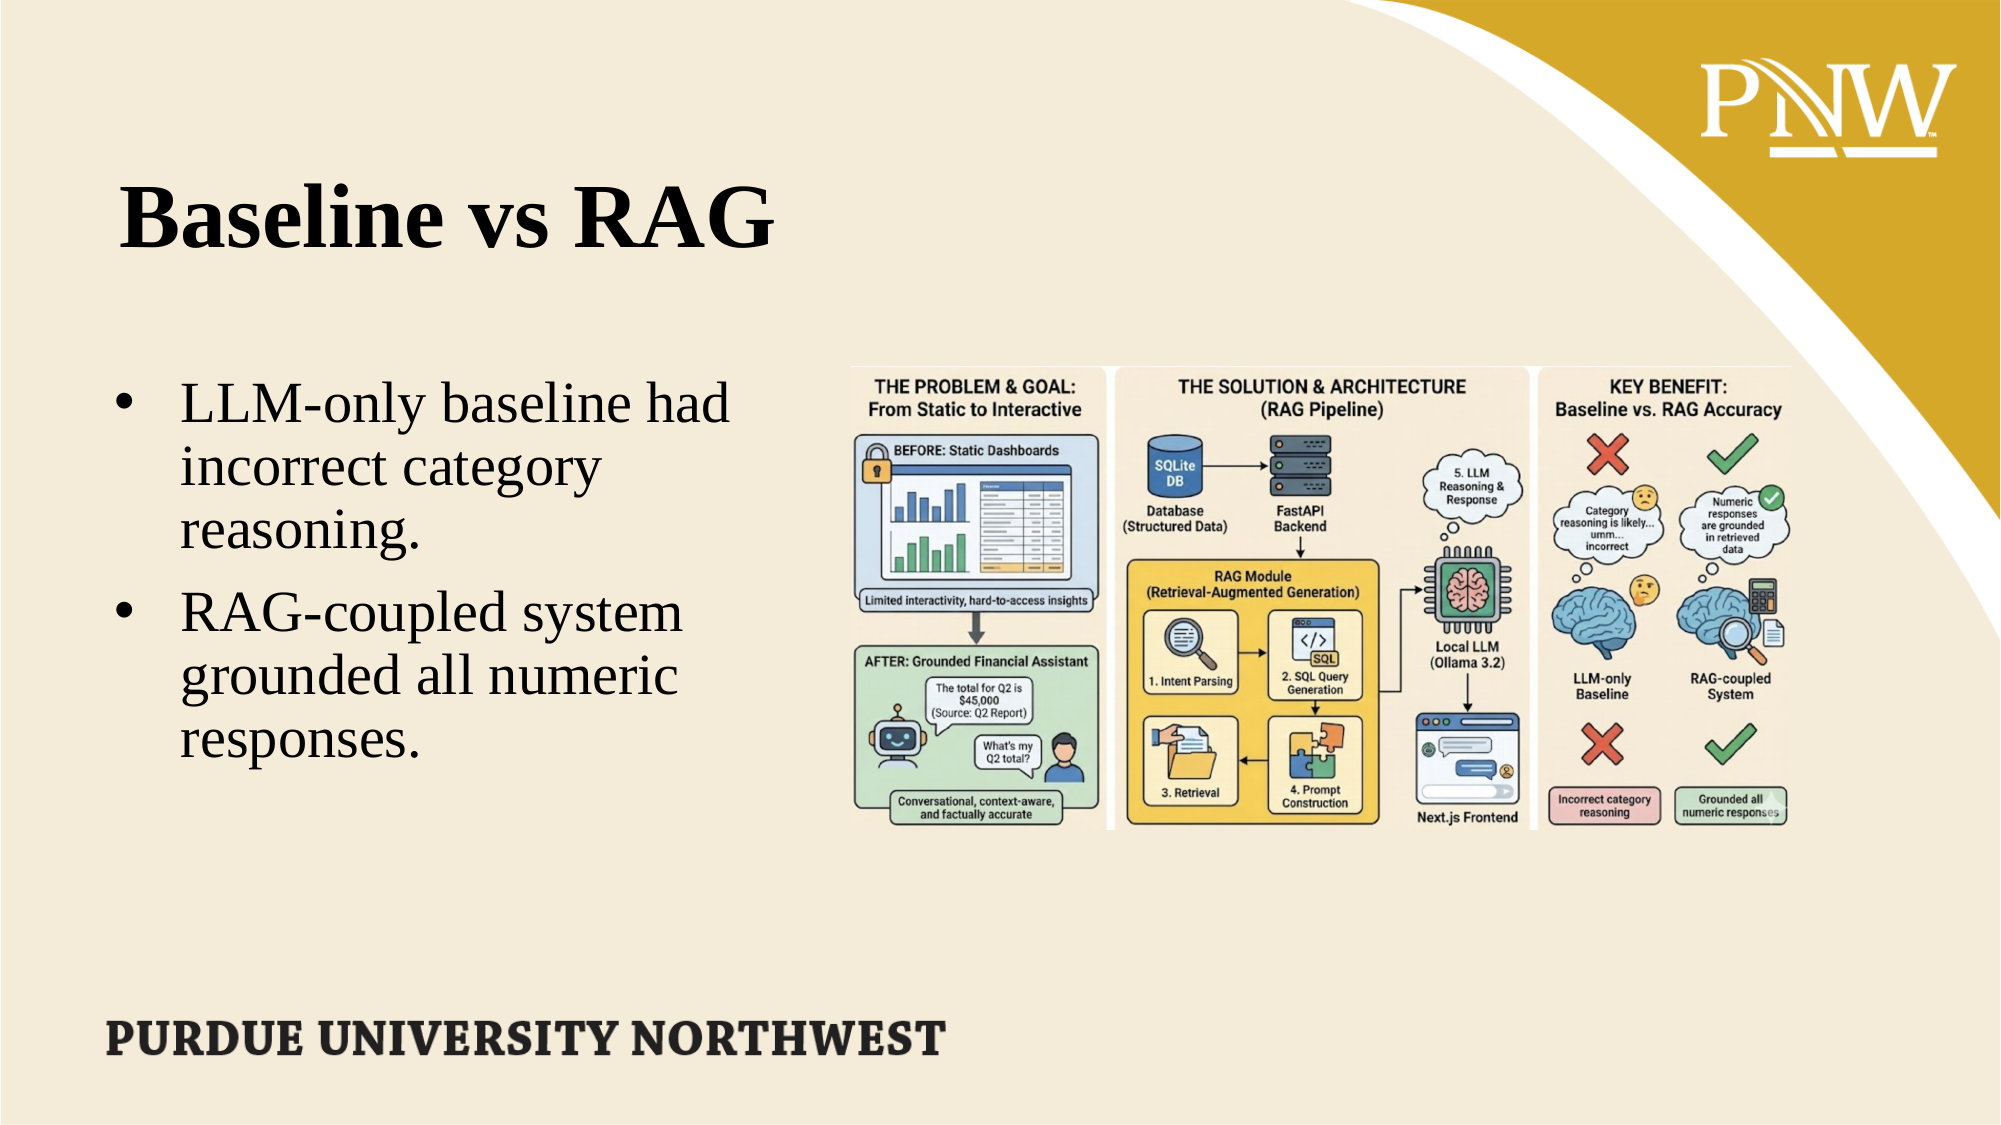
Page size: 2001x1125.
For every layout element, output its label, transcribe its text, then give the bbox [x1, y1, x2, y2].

picture [0, 0, 2001, 1125]
text_box LLM-only baseline had incorrect category reasoning. RAG-coupled system grounded all numeric responses. [90, 364, 869, 1108]
title Baseline vs RAG [104, 124, 1455, 312]
